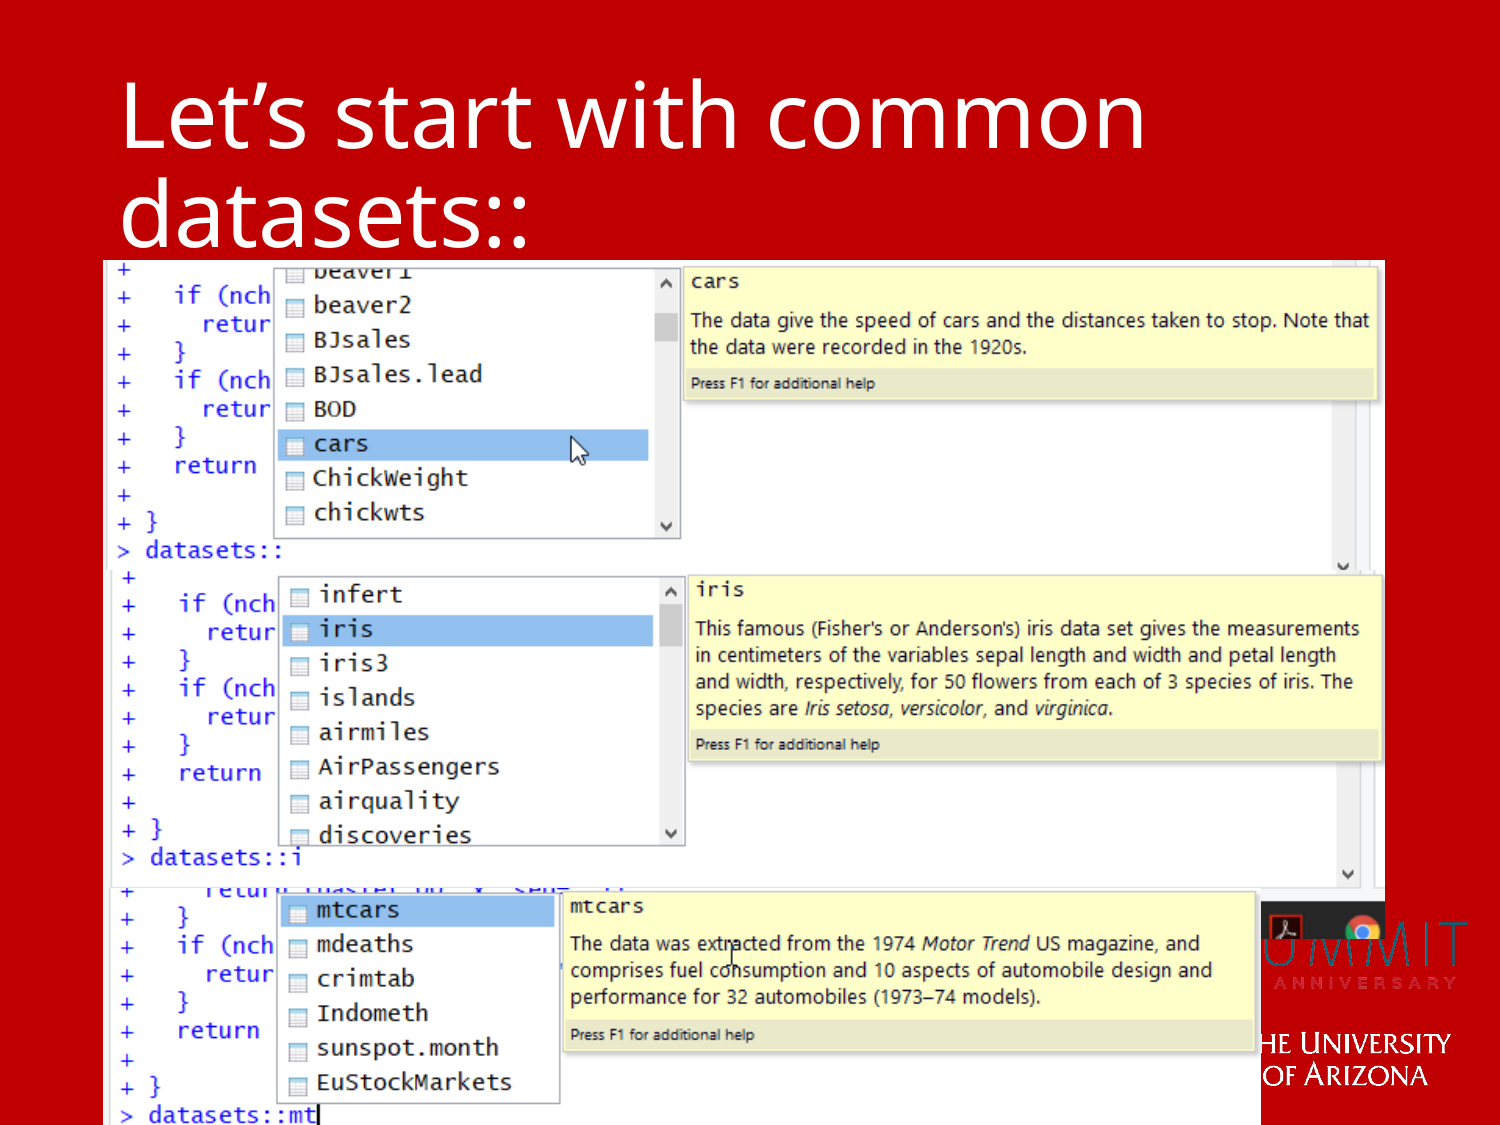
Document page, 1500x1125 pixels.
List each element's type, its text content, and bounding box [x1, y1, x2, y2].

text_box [102, 260, 1385, 1125]
picture [1385, 858, 1476, 1088]
title Let’s start with common datasets:: [103, 59, 1397, 278]
